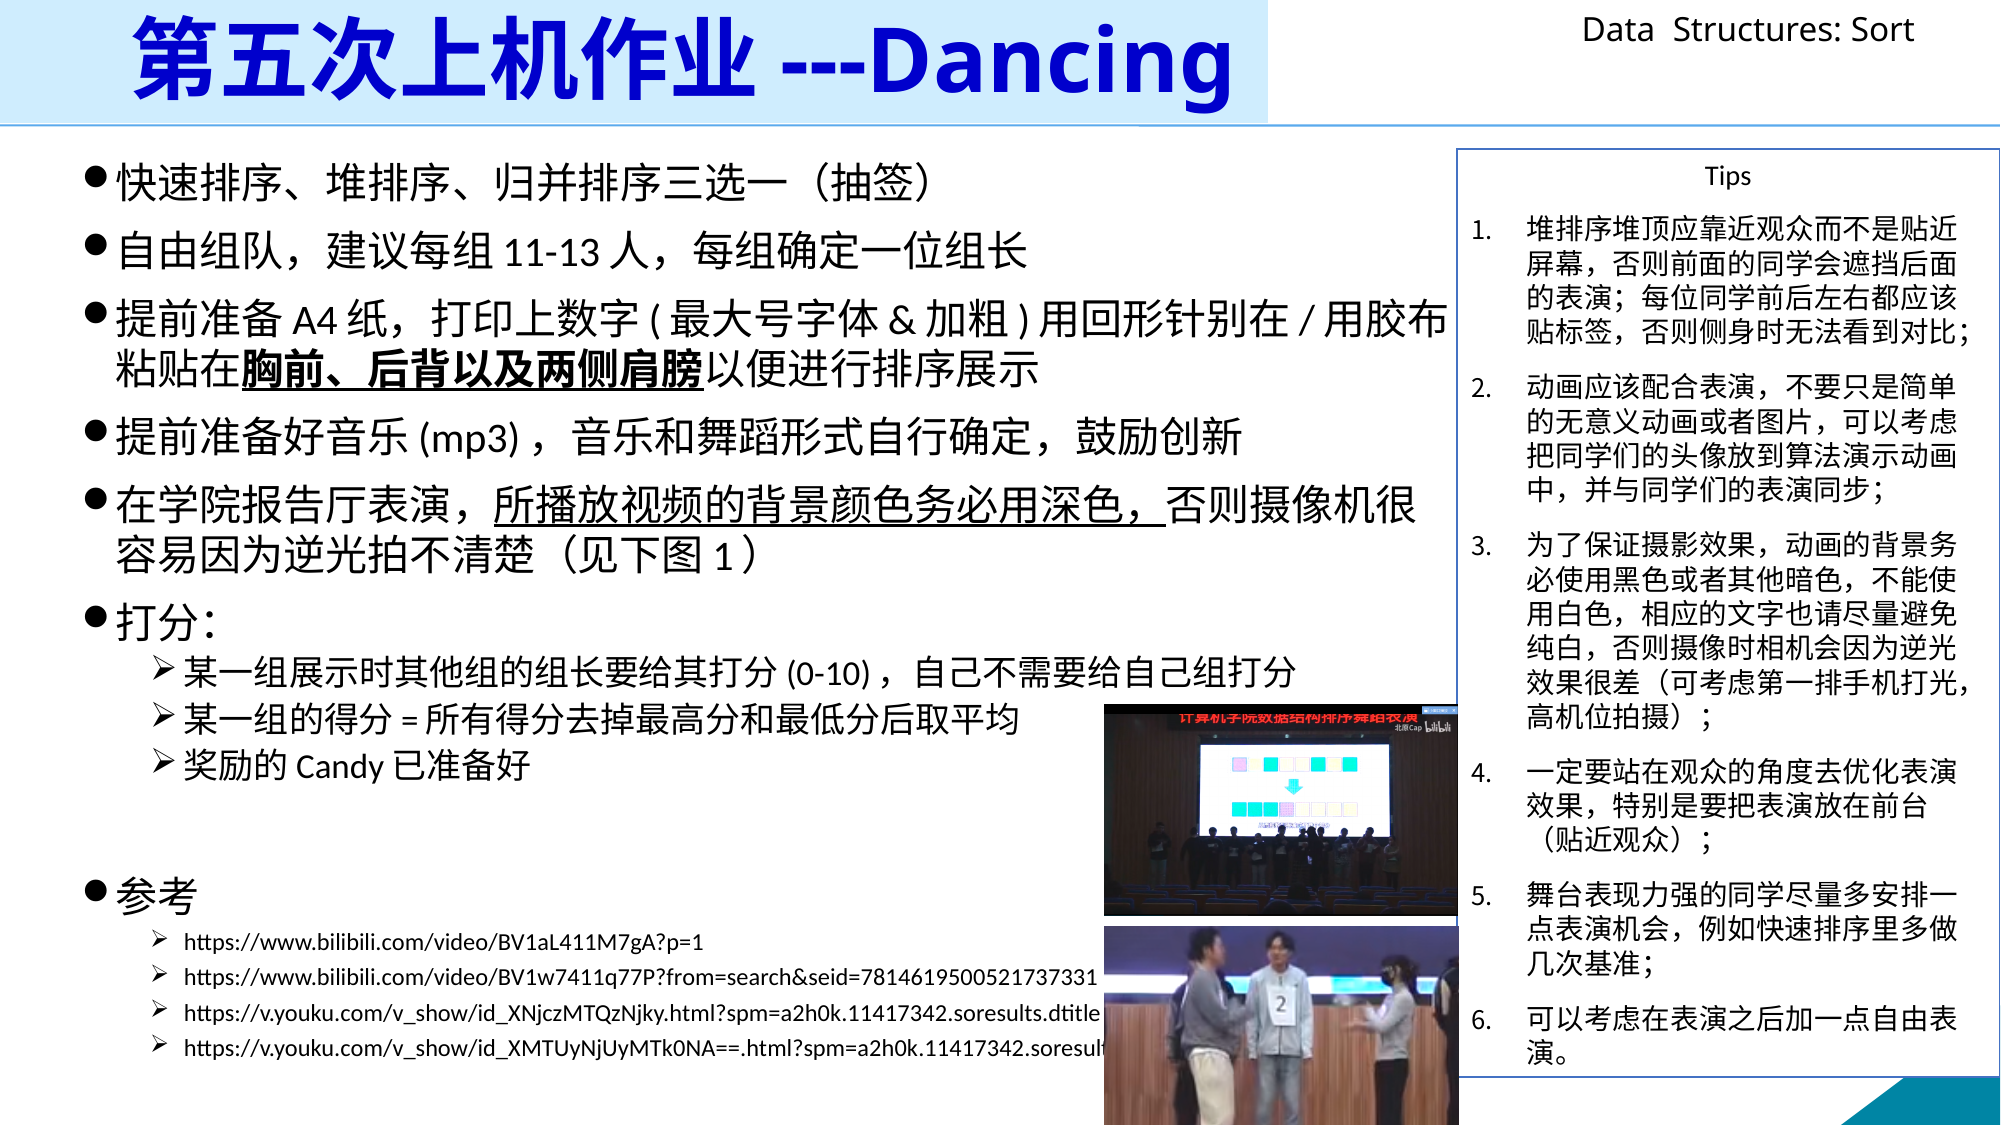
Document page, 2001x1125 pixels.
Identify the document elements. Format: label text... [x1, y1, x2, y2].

picture [1104, 704, 1458, 916]
text_box Tips 堆排序堆顶应靠近观众而不是贴近屏幕，否则前面的同学会遮挡后面的表演；每位同学前后左右都应该贴标签，否则侧身时无法看到对比； 动画应该配合表演，不要只是简单的无意义动画或者图片，可以考虑把同学们的头像放到算法演示动画中，并与同学们的表演同步； 为了保证摄影效果，动画的背景务必使用黑色或者其他暗色，不能使用白色，相应的文字也请尽量避免纯白，否则摄像时相机会因为逆光效果很差（可考虑第一排手机打光，高机位拍摄）； 一定要站在观众的角度去优化表演效果，特别是要把表演放在前台（贴近观众）； 舞台表现力强的同学尽量多安排一点表演机会，例如快速排序里多做几次基准； 可以考虑在表演之后加一点自由表演。 [1456, 148, 2000, 1078]
picture [1104, 926, 1459, 1125]
title 第五次上机作业---Dancing [114, 7, 1769, 121]
list 快速排序、堆排序、归并排序三选一（抽签） 自由组队，建议每组11-13人，每组确定一位组长 提前准备A4纸，打印上数字(最大号字体&加粗)用回形针别在/用胶布粘贴在胸前、后背以及两侧肩膀以便进行排序展示 提前准备好音乐(mp3)，音乐和舞蹈形式自行确定，鼓励创新 在学院报告厅表演，所播放视频的背景颜色务必用深色，否则摄像机很容易因为逆光拍不清楚（见下图1） 打分： 某一组展示时其他组的组长要给其打分(0-10)，自己不需要给自己组打分 某一组的得分=所有得分去掉最高分和最低分后取平均 奖励的Candy已准备好 参考 https://www.bilibili.com/video/BV1aL411M7gA?p=1 https://www.bilibili.com/video/BV1w7411q77P?from=search&seid=7814619500521737331 https://v.youku.com/v_show/id_XNjczMTQzNjky.html?spm=a2h0k.11417342.soresults.dtitle https://v.youku.com/v_show/id_XMTUyNjUyMTk0NA==.html?spm=a2h0k.11417342.soresults.dtitle [66, 149, 1456, 1077]
